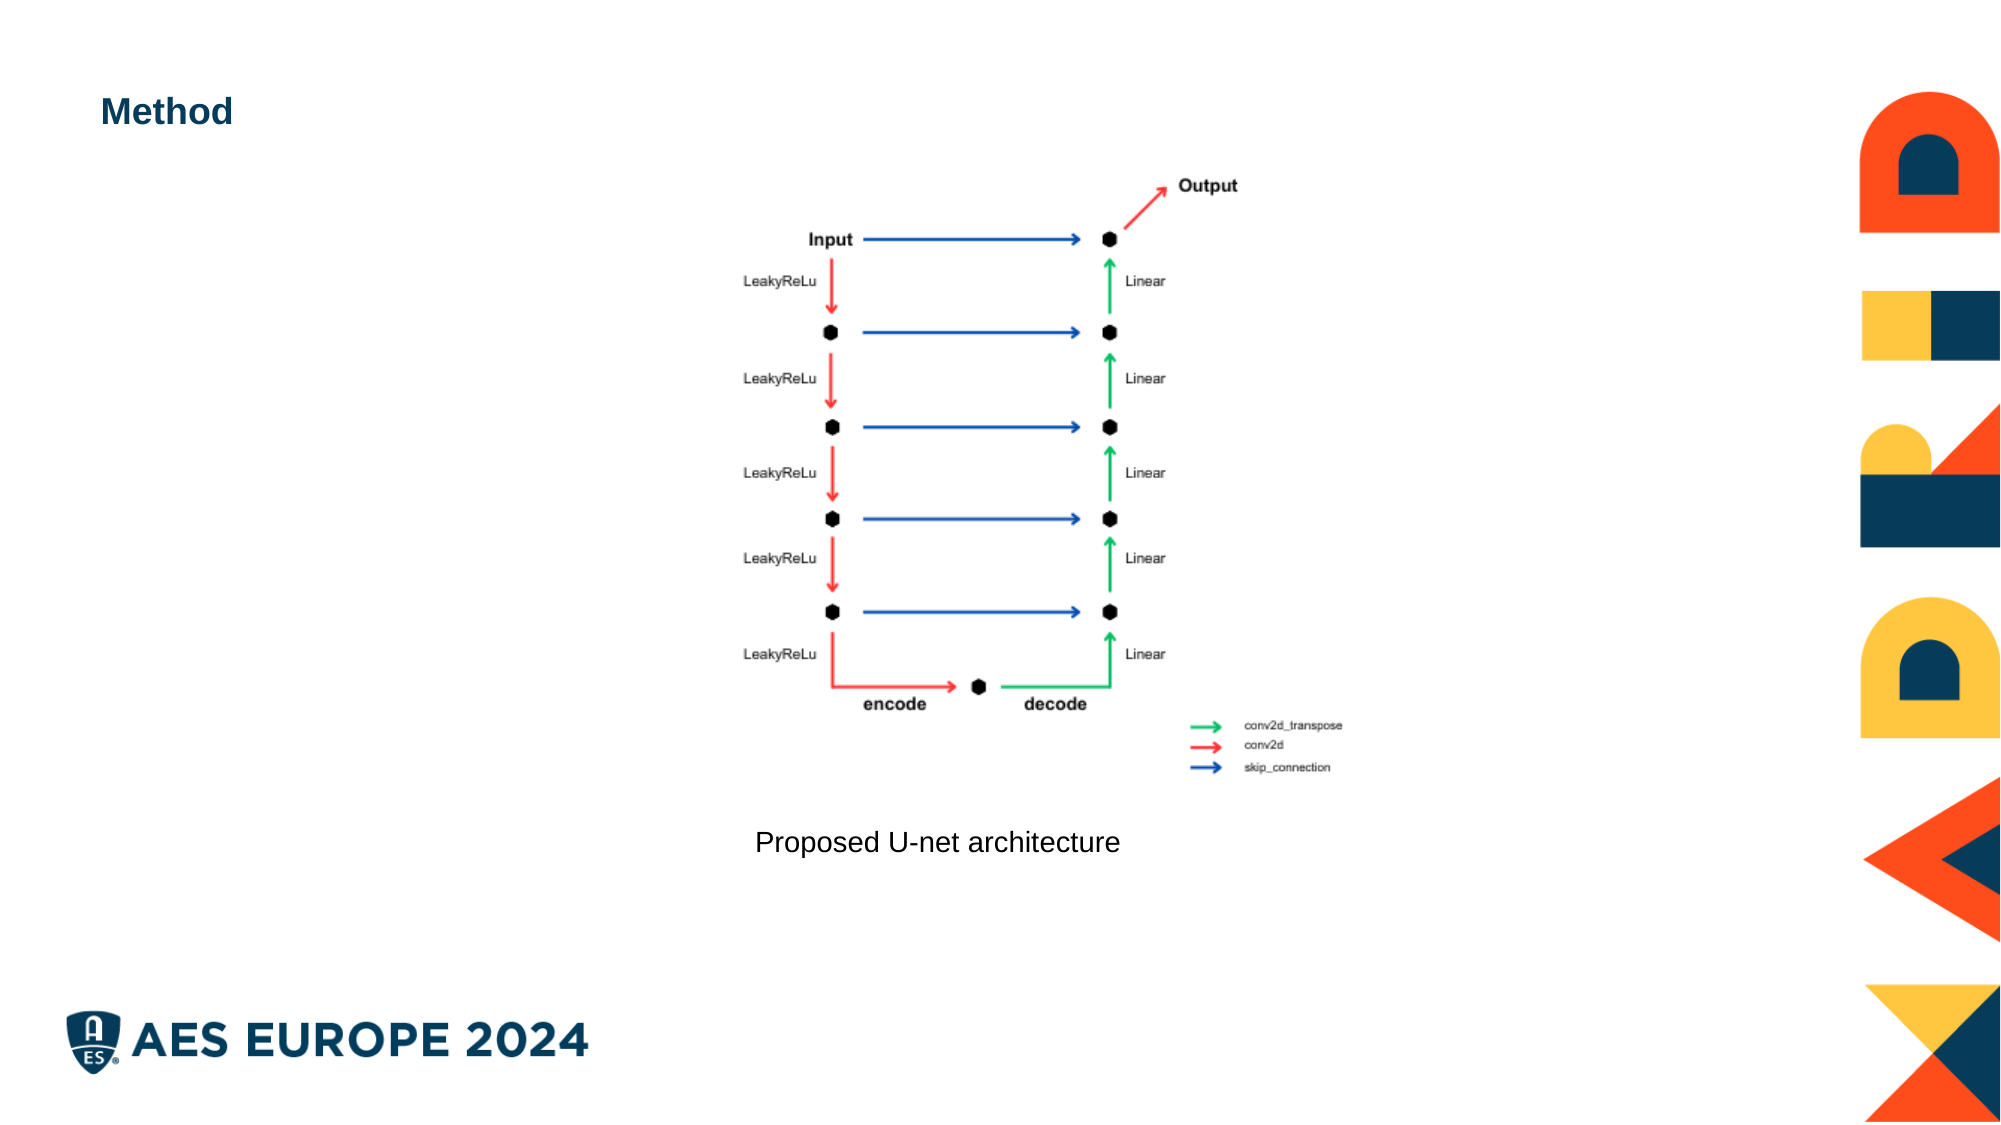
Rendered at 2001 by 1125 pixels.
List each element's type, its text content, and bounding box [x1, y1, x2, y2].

picture [0, 0, 2001, 1125]
text_box Proposed U-net architecture [740, 820, 1740, 867]
text_box Method [85, 84, 1807, 214]
